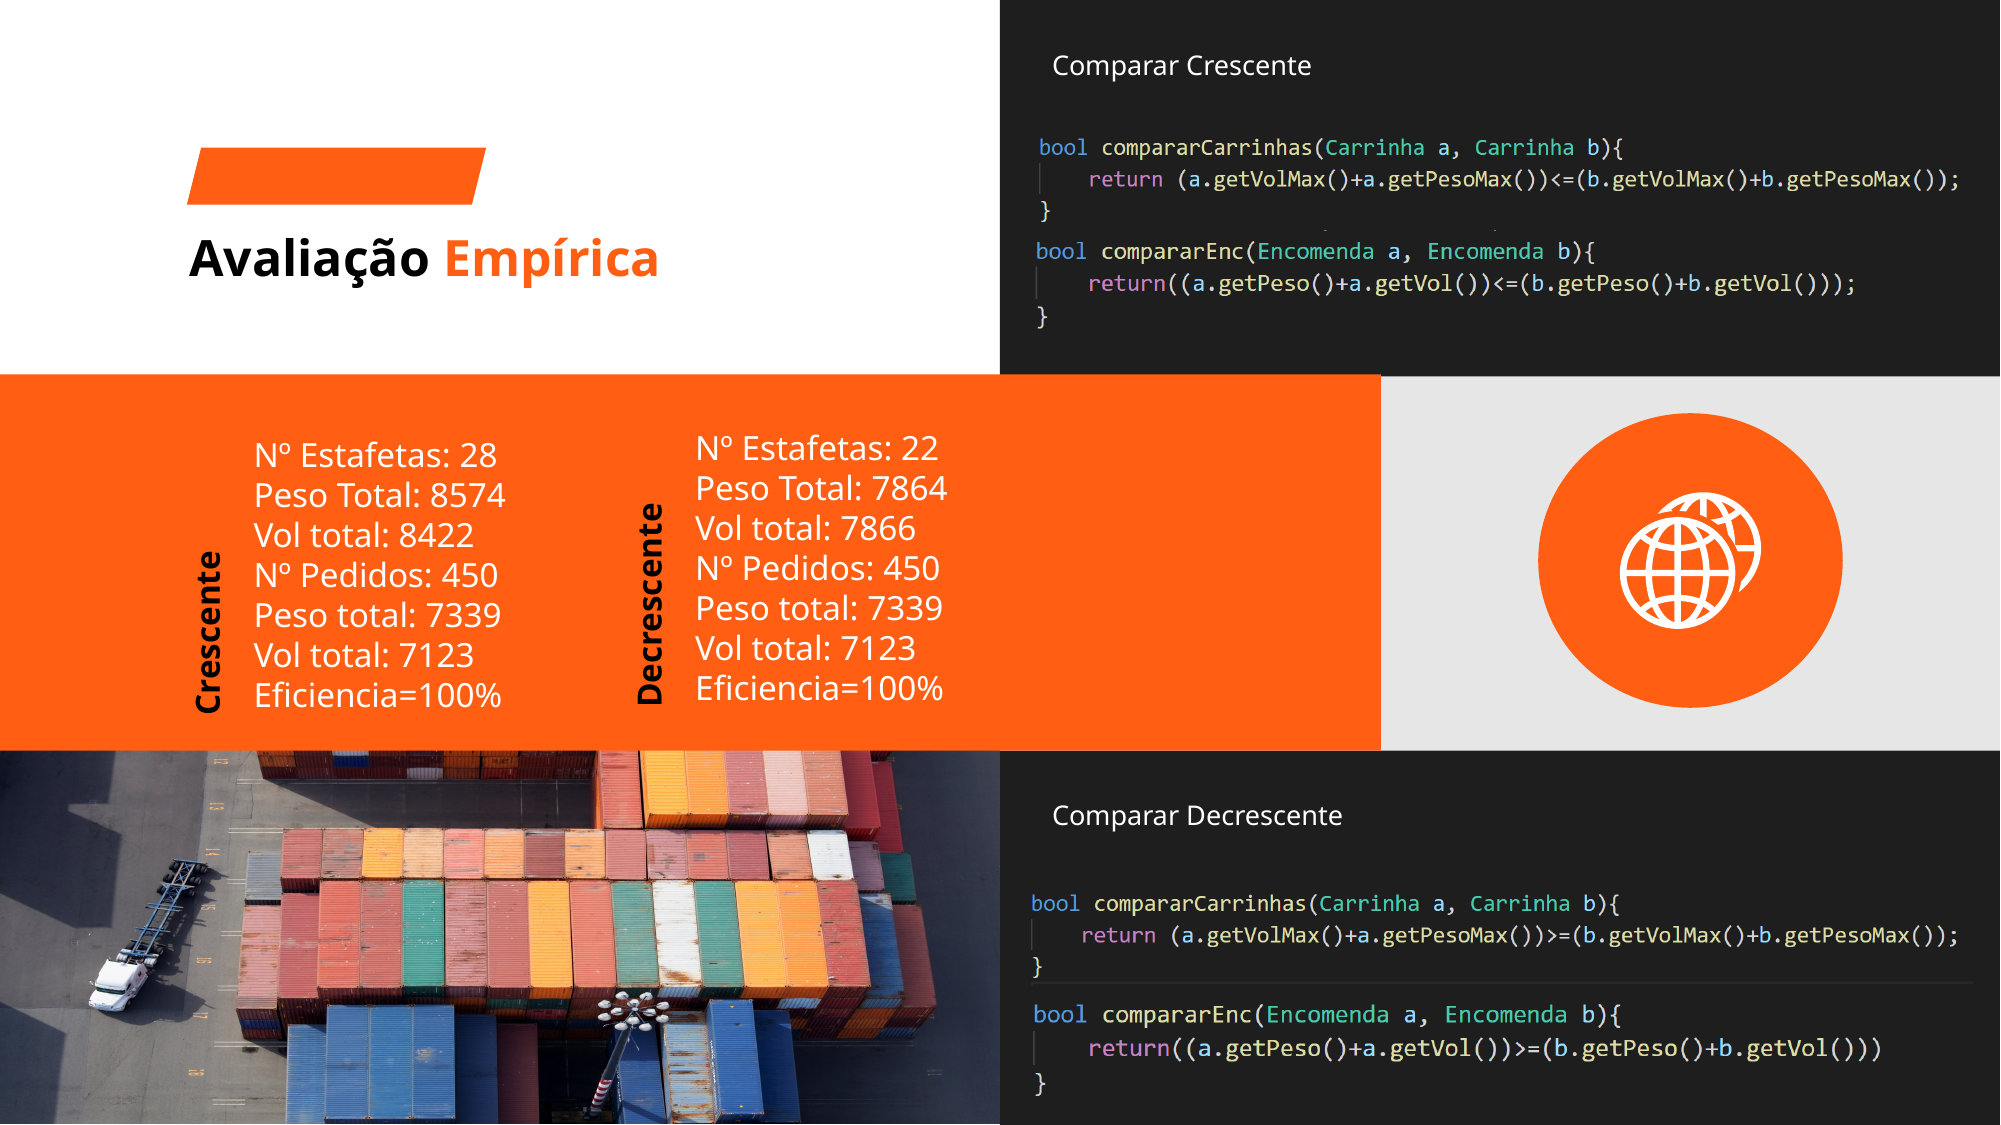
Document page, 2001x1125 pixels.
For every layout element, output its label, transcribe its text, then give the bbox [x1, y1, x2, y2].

picture [1029, 890, 1973, 986]
text_box [185, 146, 488, 206]
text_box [1538, 413, 1843, 708]
picture [1029, 999, 1884, 1104]
text_box Comparar Decrescente [1037, 791, 1569, 839]
picture [1033, 136, 1972, 331]
text_box Comparar Crescente [1037, 40, 1569, 88]
text_box [999, 0, 2000, 377]
text_box Crescente [179, 366, 234, 731]
text_box Decrescente [620, 359, 676, 723]
text_box Nº Estafetas: 22 Peso Total: 7864 Vol total: 7866 Nº Pedidos: 450 Peso total: 7339 Vol total: 7123 Eficiencia=100% [680, 420, 1681, 715]
text_box Avaliação Empírica [174, 218, 820, 294]
text_box Nº Estafetas: 28 Peso Total: 8574 Vol total: 8422 Nº Pedidos: 450 Peso total: 7339 Vol total: 7123 Eficiencia=100% [676, 427, 1239, 722]
text_box Nº Estafetas: 28 Peso Total: 8574 Vol total: 8422 Nº Pedidos: 450 Peso total: 7339 Vol total: 7123 Eficiencia=100% [238, 427, 620, 722]
text_box [0, 752, 1001, 1125]
text_box Nº Estafetas: 28 PesoTotal: 8574 Vol total:8422Nº Pedidos: 450 Peso total:7339 Vol total:7123Eficiencia=100% [0, 373, 1382, 752]
text_box [1001, 750, 2000, 1125]
